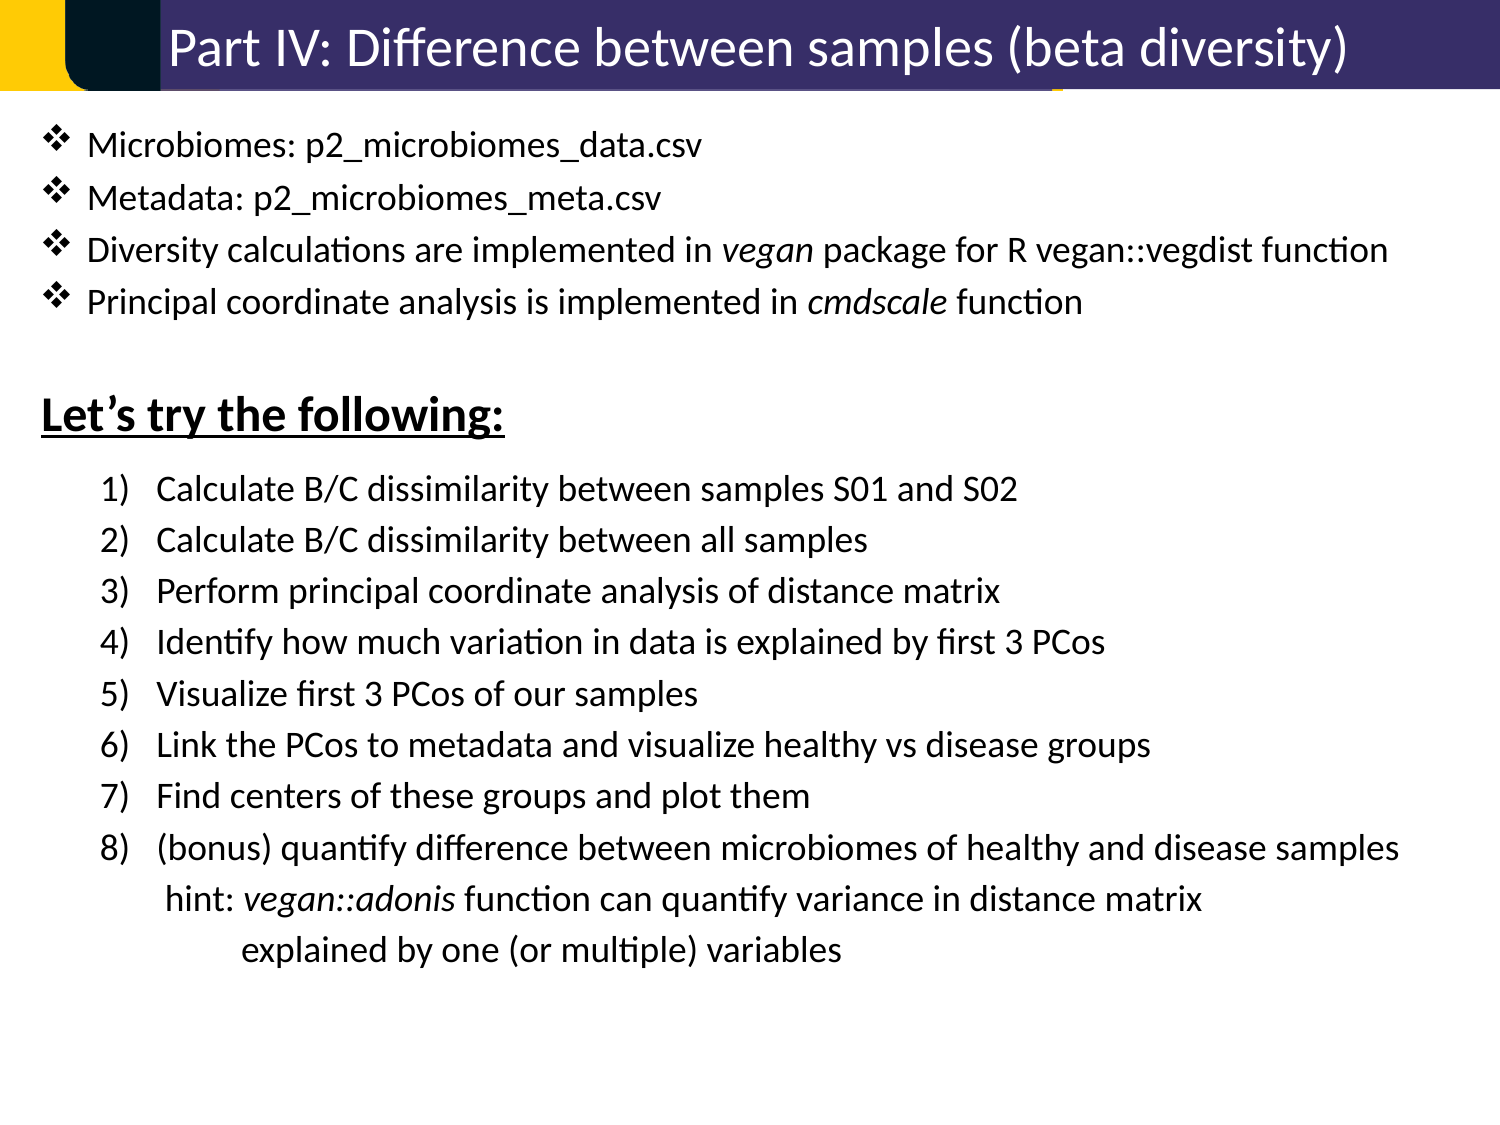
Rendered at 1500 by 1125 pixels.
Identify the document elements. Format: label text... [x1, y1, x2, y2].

list Microbiomes: p2_microbiomes_data.csv Metadata: p2_microbiomes_meta.csv Diversity calculations are implemented in vegan package for R vegan::vegdist function Principal coordinate analysis is implemented in cmdscale function [24, 112, 1463, 350]
text_box Part IV: Difference between samples (beta diversity) [148, 0, 1500, 88]
picture [0, 0, 1063, 91]
text_box Let’s try the following: [26, 374, 520, 449]
text_box Calculate B/C dissimilarity between samples S01 and S02 Calculate B/C dissimilarity between all samples Perform principal coordinate analysis of distance matrix Identify how much variation in data is explained by first 3 PCos Visualize first 3 PCos of our samples Link the PCos to metadata and visualize healthy vs disease groups Find centers of these groups and plot them (bonus) quantify difference between microbiomes of healthy and disease samples hint: vegan::adonis function can quantify variance in distance matrix explained by one (or multiple) variables [85, 449, 1417, 978]
